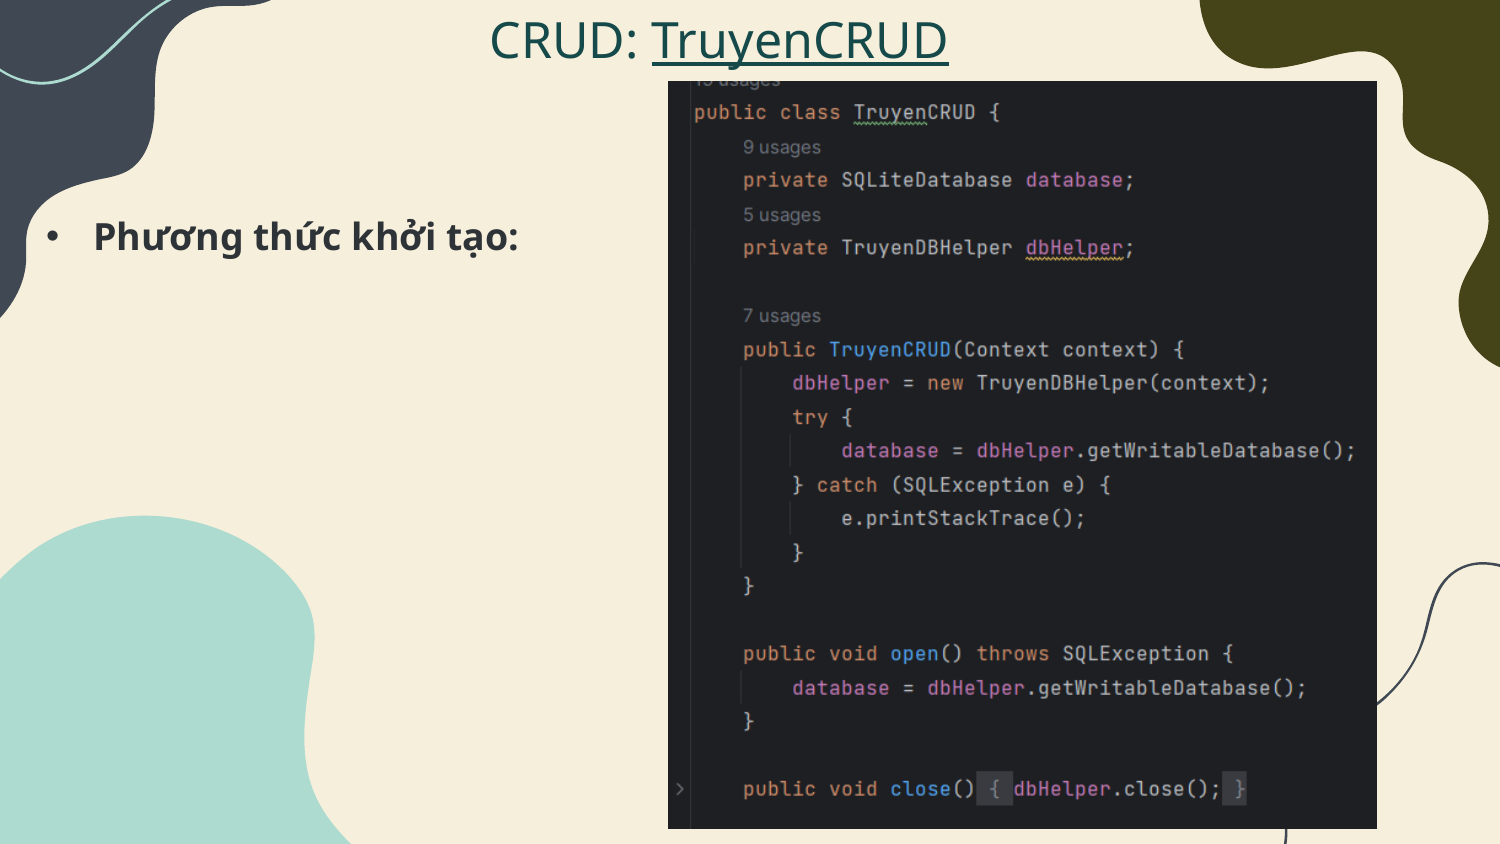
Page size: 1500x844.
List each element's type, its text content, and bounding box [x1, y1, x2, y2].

text_box [1199, 0, 1500, 368]
subtitle Phương thức khởi tạo: [46, 212, 568, 298]
picture [667, 80, 1378, 829]
text_box CRUD: TruyenCRUD [489, 15, 1288, 122]
